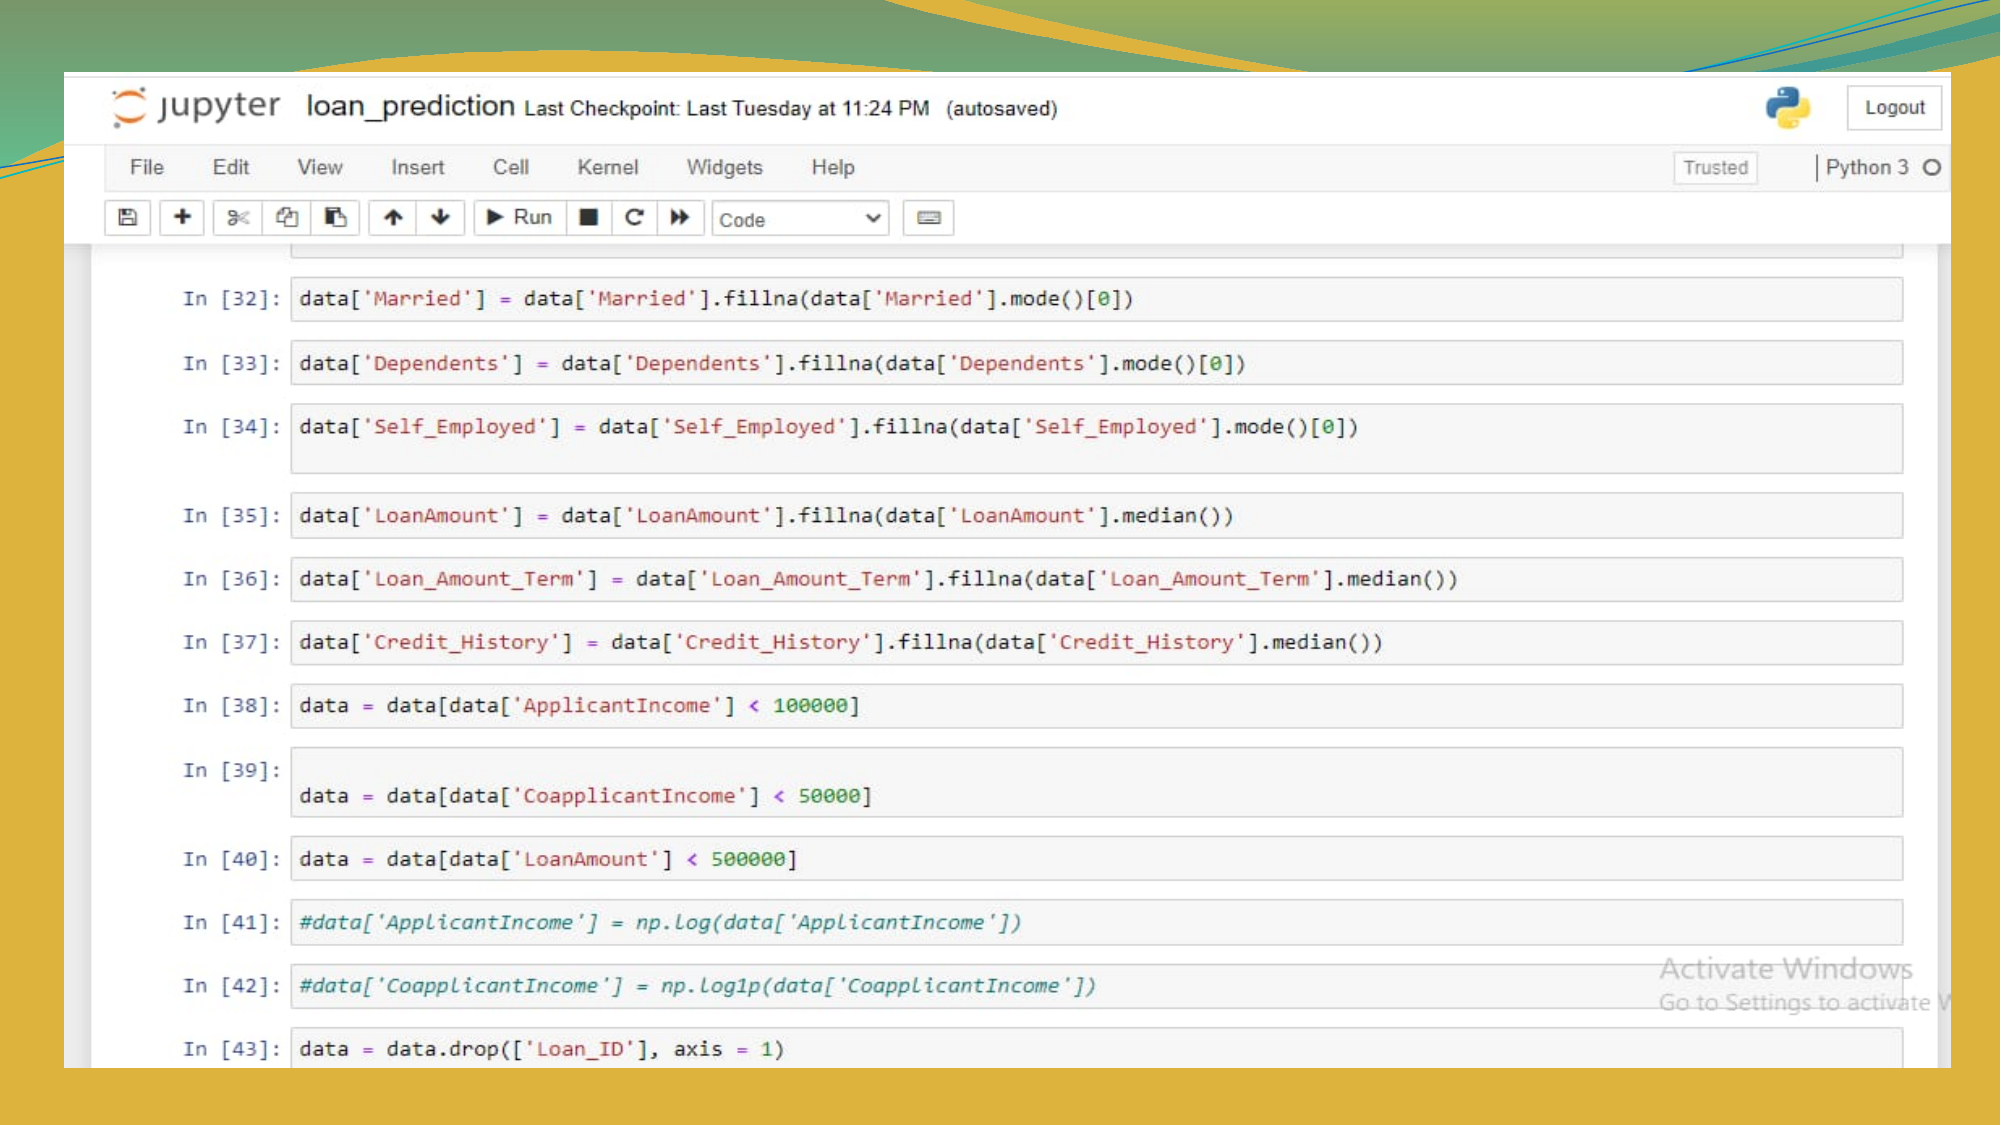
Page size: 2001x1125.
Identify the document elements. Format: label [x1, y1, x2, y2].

picture [64, 72, 1951, 1068]
